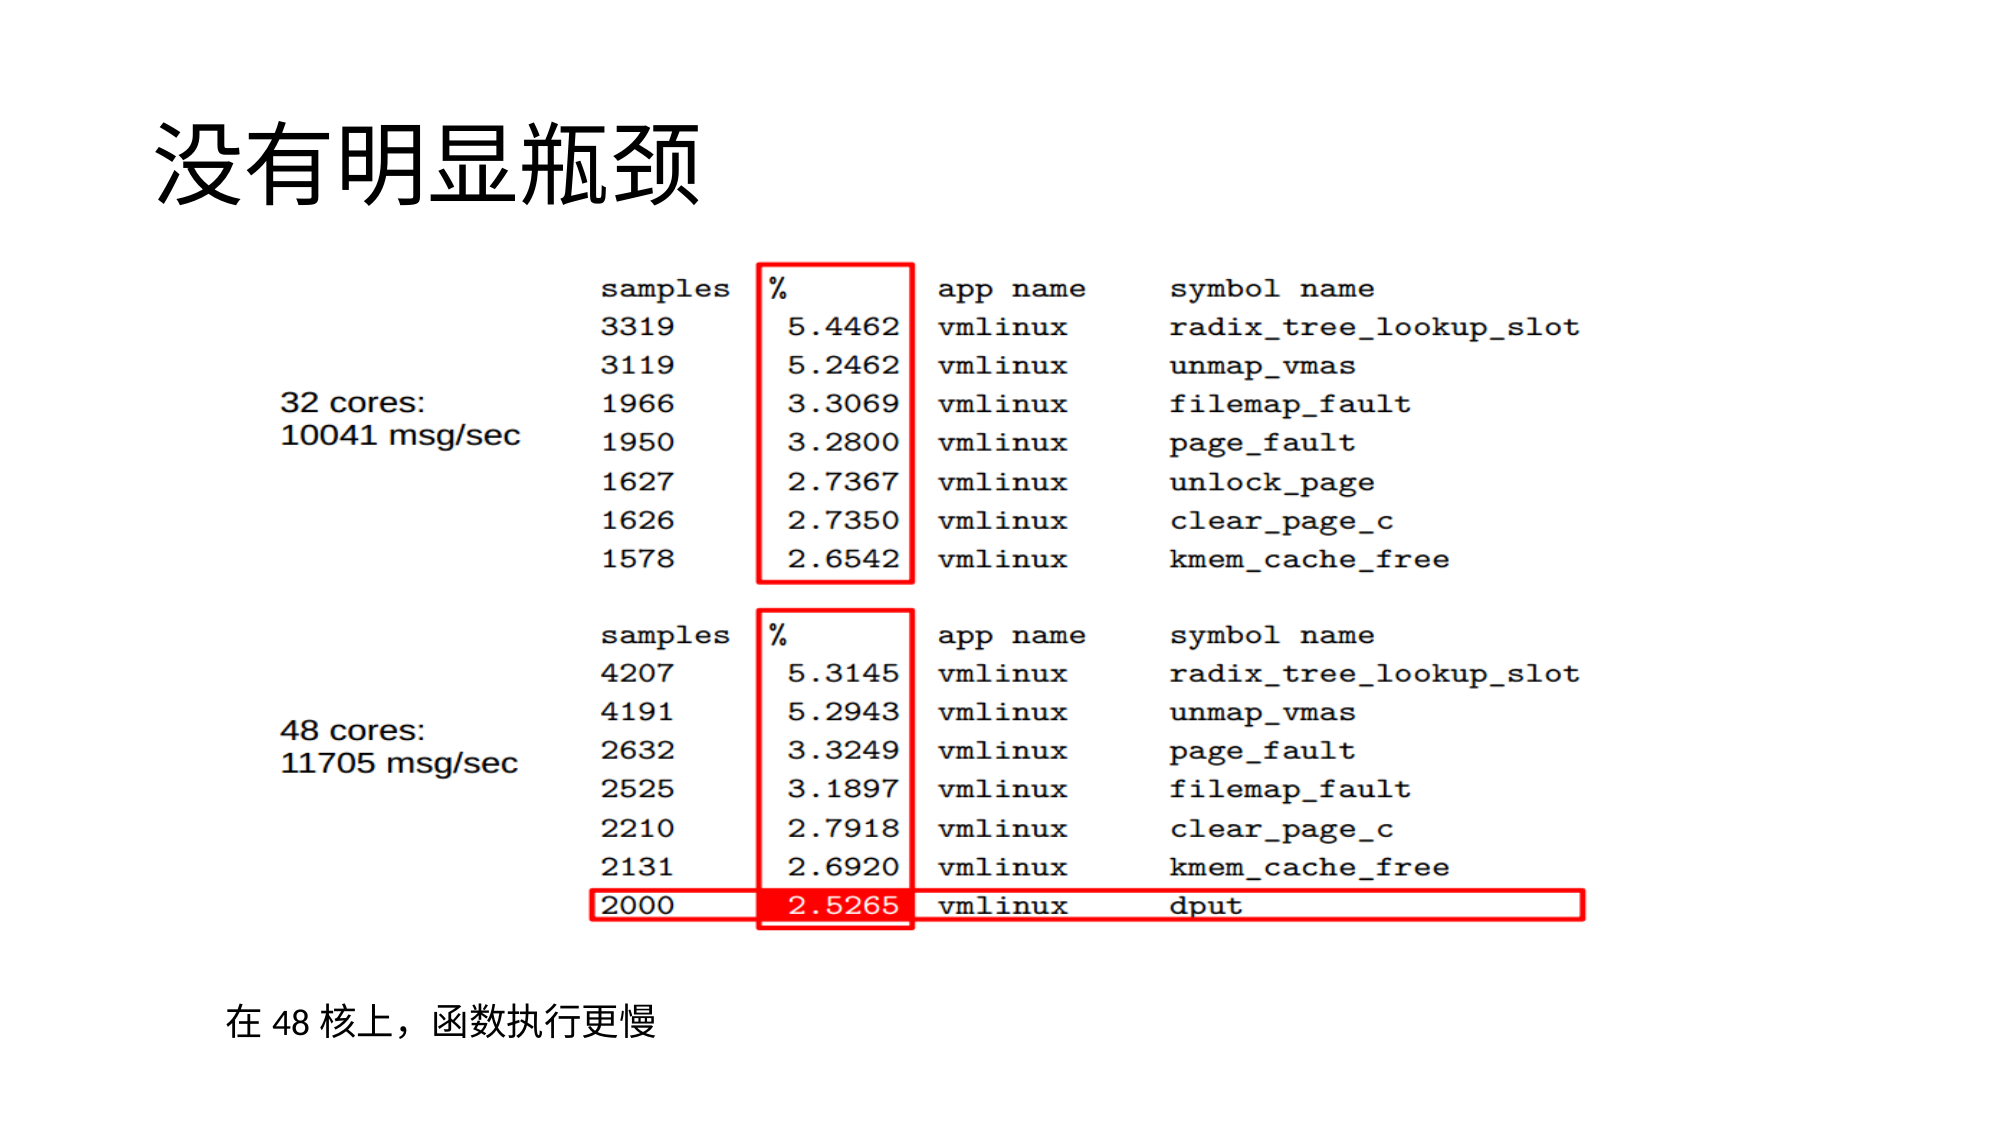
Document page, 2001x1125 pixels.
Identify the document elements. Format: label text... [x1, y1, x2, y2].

text_box 没有明显瓶颈 [137, 59, 1863, 278]
picture [249, 257, 1654, 943]
text_box 在48核上，函数执行更慢 [210, 990, 1161, 1051]
